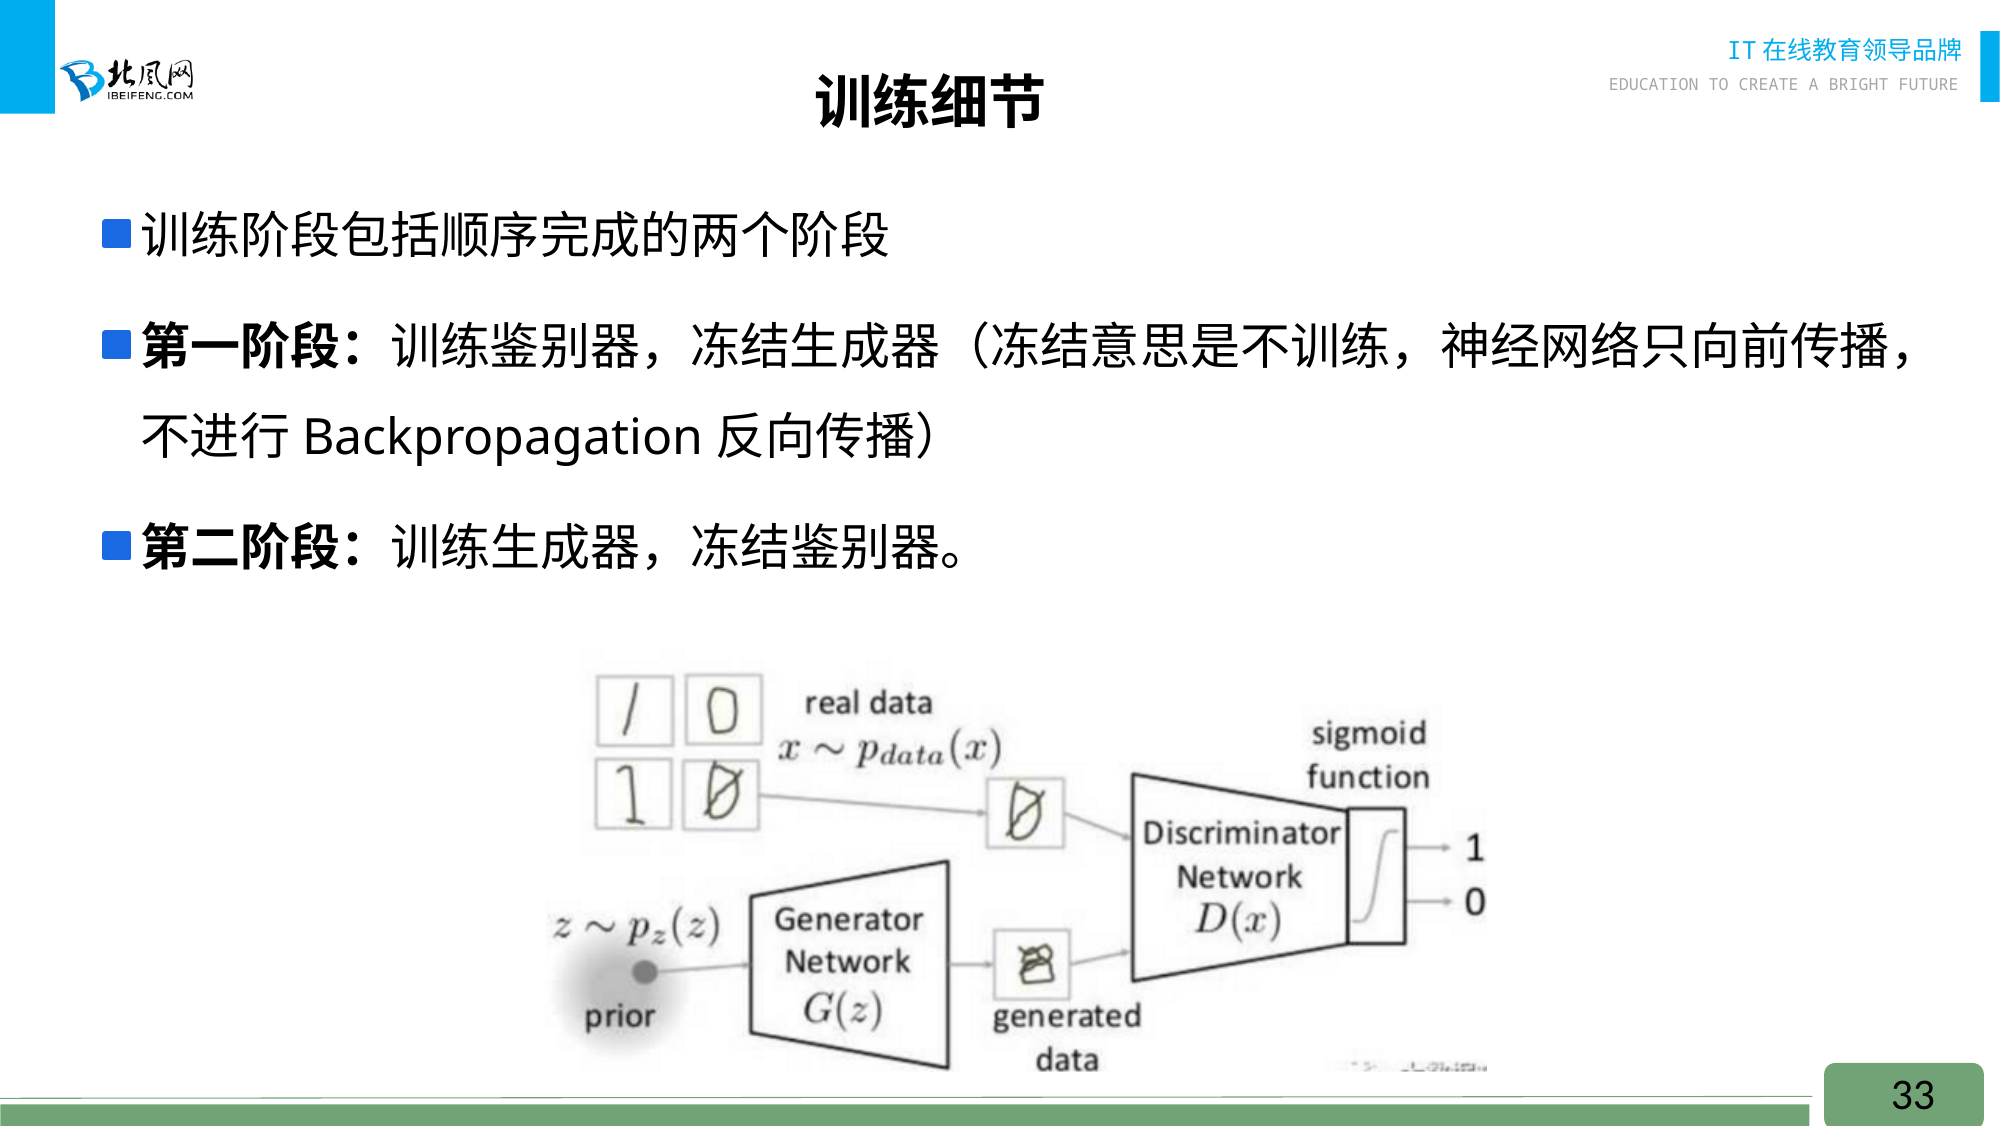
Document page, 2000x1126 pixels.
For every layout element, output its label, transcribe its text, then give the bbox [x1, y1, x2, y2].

picture [485, 614, 1487, 1076]
picture [102, 531, 131, 560]
title 训练细节 [255, 42, 1606, 167]
list 训练阶段包括顺序完成的两个阶段 第一阶段：训练鉴别器，冻结生成器（冻结意思是不训练，神经网络只向前传播，不进行Backpropagation反向传播） 第二阶段：训练生成器，冻结鉴别器。 [87, 166, 1922, 1028]
picture [56, 54, 198, 103]
picture [102, 219, 131, 248]
picture [102, 330, 131, 359]
